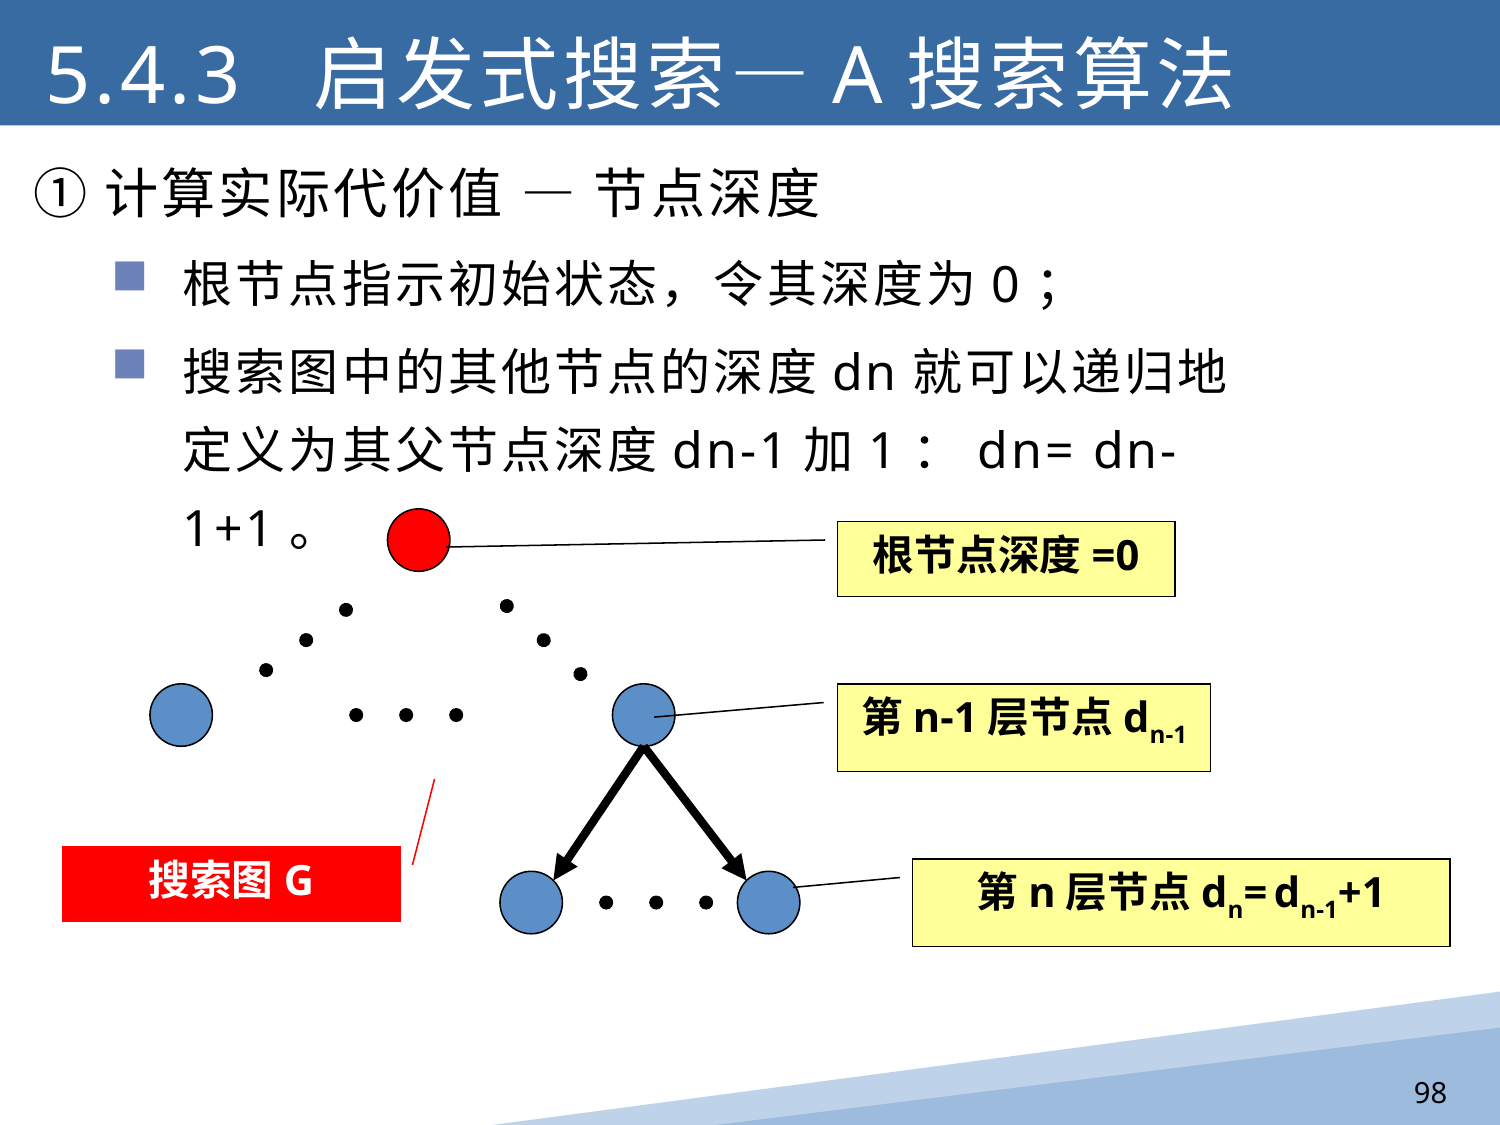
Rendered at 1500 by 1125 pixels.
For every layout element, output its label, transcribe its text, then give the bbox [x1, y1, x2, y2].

text_box 第n-1层节点dn-1 [837, 683, 1211, 772]
text_box [499, 871, 563, 934]
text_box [249, 633, 363, 647]
text_box [149, 683, 213, 747]
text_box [553, 746, 643, 881]
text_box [349, 708, 463, 722]
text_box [487, 633, 600, 647]
text_box 搜索图G [62, 846, 400, 922]
text_box 第n层节点dn= dn-1+1 [912, 858, 1450, 947]
text_box [387, 508, 450, 572]
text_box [492, 991, 1500, 1125]
text_box [612, 683, 675, 746]
text_box 根节点深度=0 [837, 521, 1176, 597]
text_box [737, 871, 800, 934]
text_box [599, 896, 713, 909]
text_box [643, 746, 747, 881]
list ①计算实际代价值 — 节点深度 根节点指示初始状态，令其深度为0； 搜索图中的其他节点的深度dn就可以递归地定义为其父节点深度dn-1加1：dn= dn-1+1。 [18, 139, 1294, 565]
title 5.4.3 启发式搜索—A搜索算法 [0, 0, 1500, 126]
